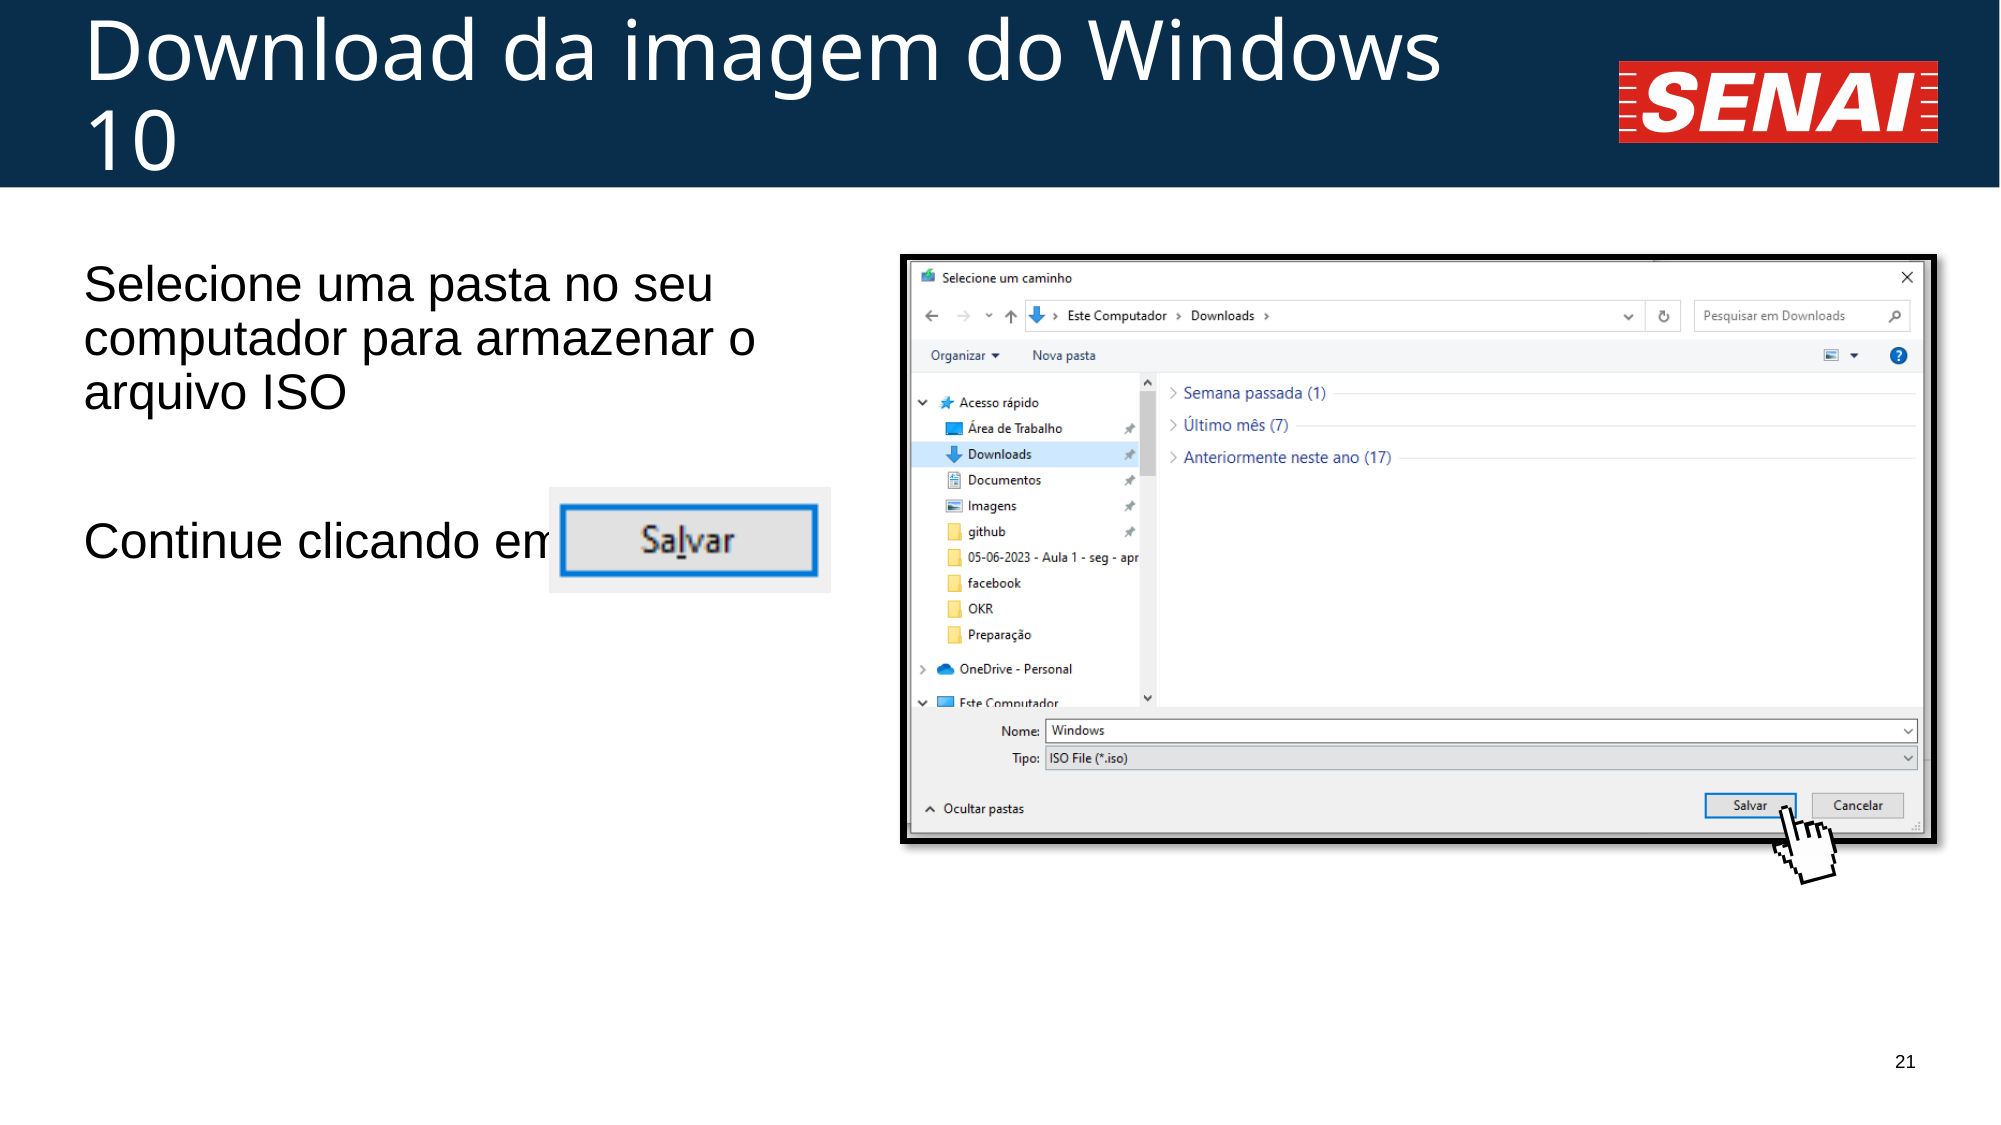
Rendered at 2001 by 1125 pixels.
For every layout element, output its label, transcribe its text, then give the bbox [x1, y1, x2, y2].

text_box Selecione uma pasta no seu computador para armazenar o arquivo ISO Continue clicando em: [68, 250, 788, 1015]
picture [1619, 61, 1938, 143]
title Download da imagem do Windows 10 [68, 59, 1551, 138]
picture [549, 487, 831, 593]
picture [906, 259, 1932, 888]
text_box ‹#› [1481, 1042, 1932, 1103]
